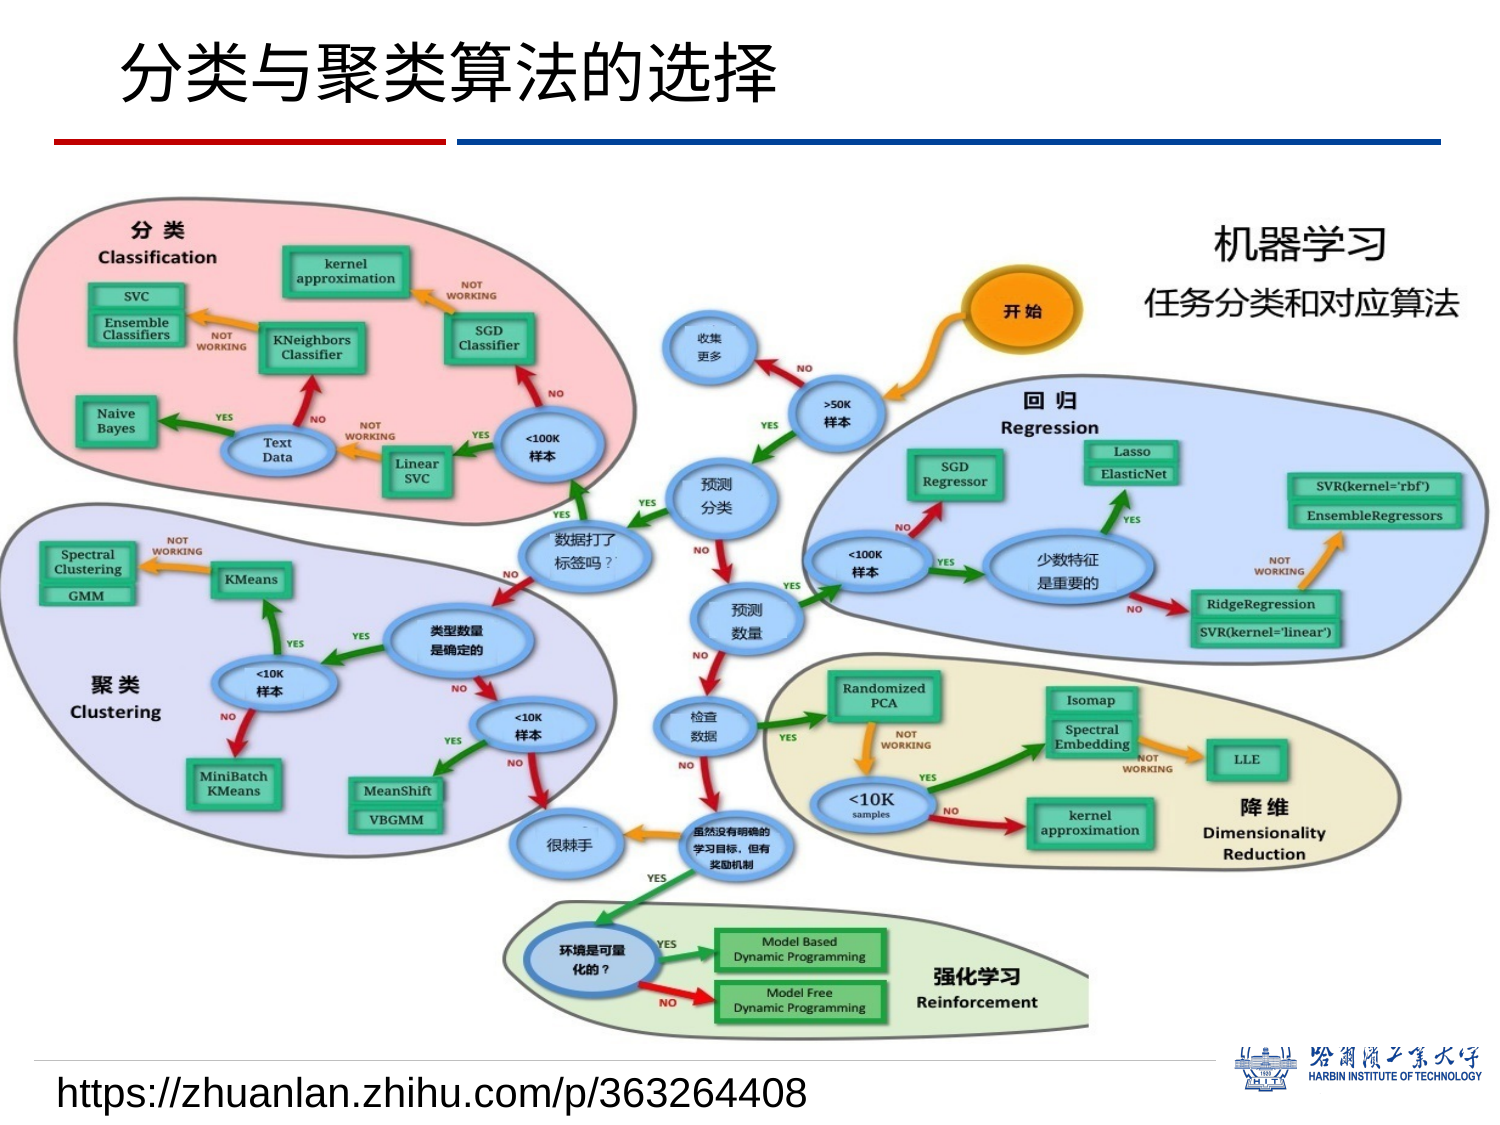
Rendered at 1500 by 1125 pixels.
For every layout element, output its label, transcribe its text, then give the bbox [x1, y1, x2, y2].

title 分类与聚类算法的选择 [103, 32, 1397, 120]
picture [0, 192, 1500, 1094]
text_box https://zhuanlan.zhihu.com/p/363264408 [41, 1058, 1126, 1124]
